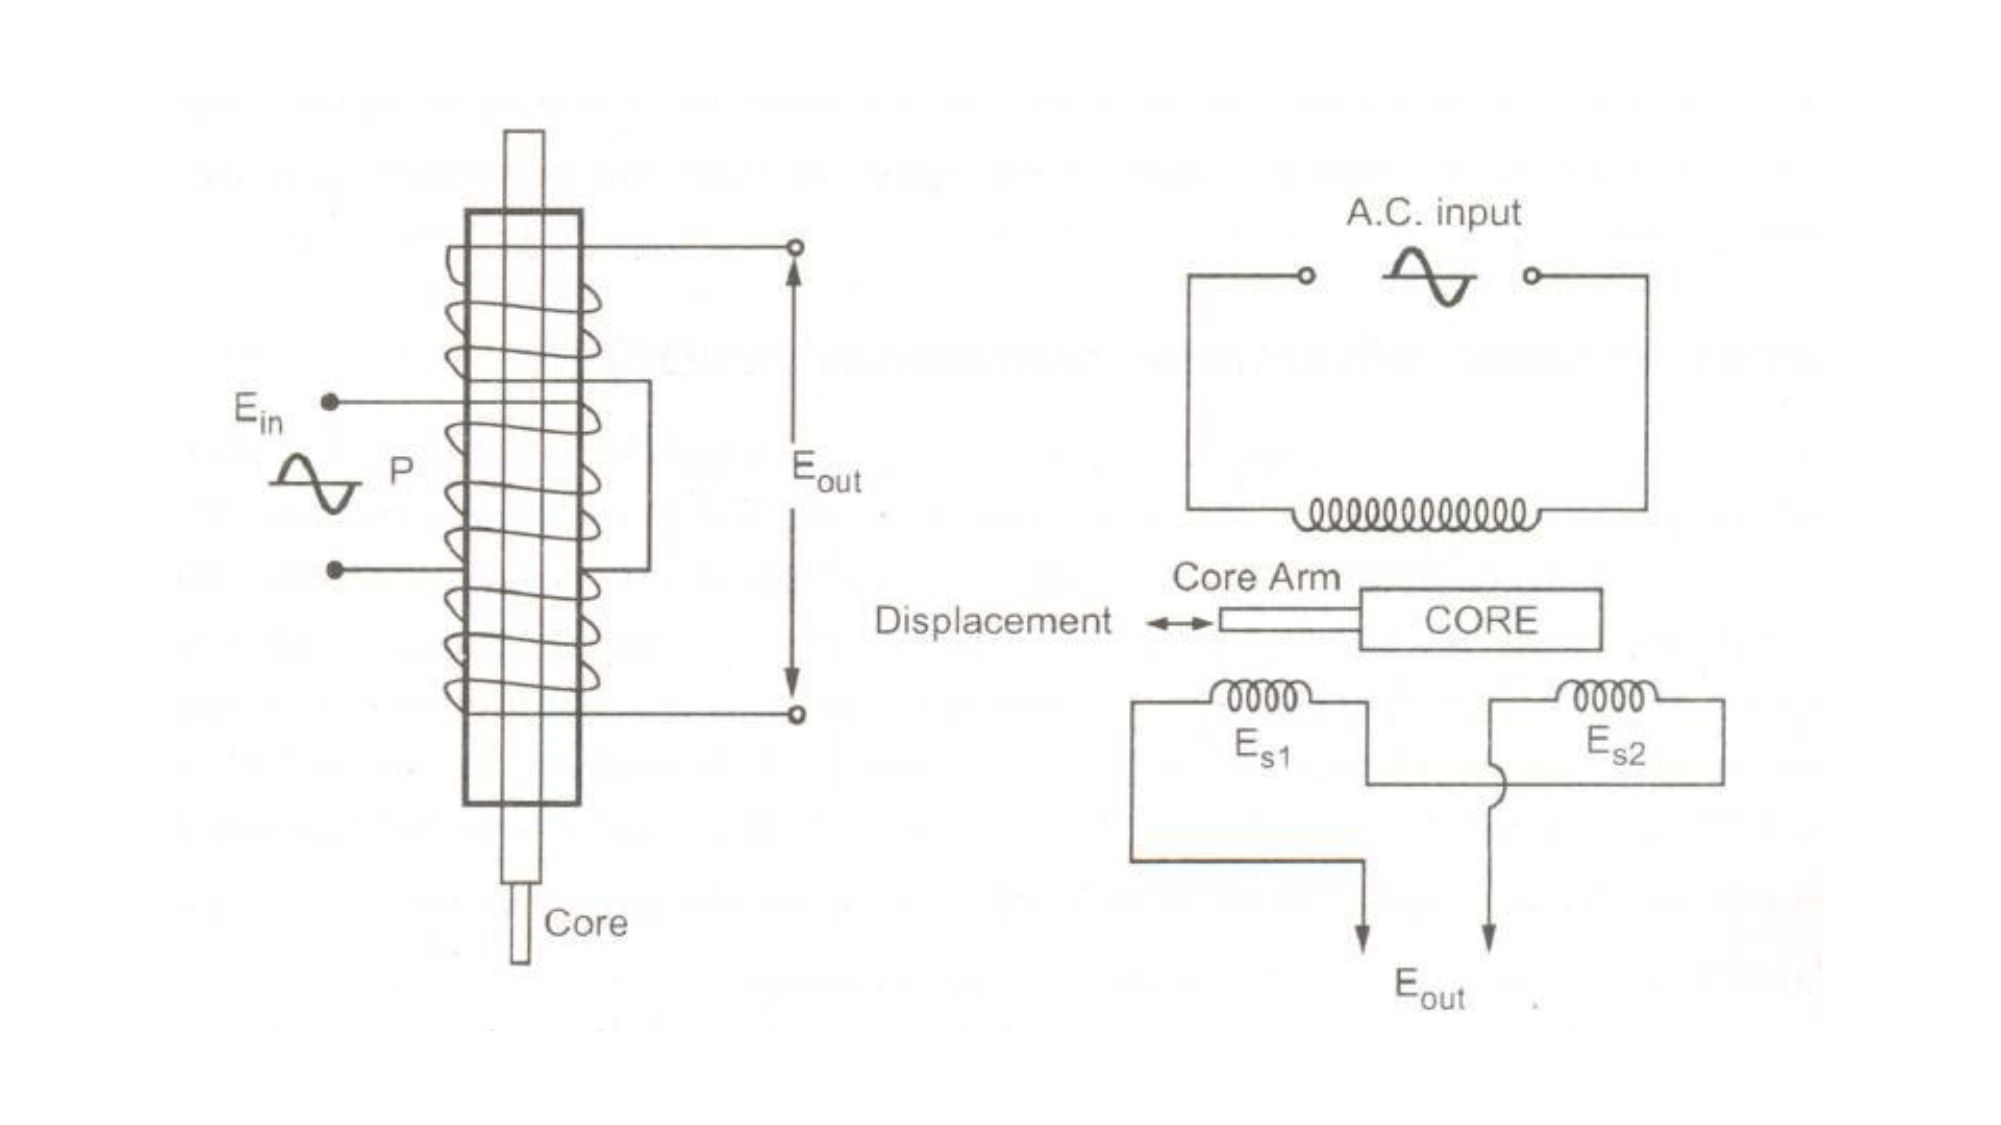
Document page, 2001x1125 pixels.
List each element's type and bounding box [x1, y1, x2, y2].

picture [178, 94, 1822, 1031]
